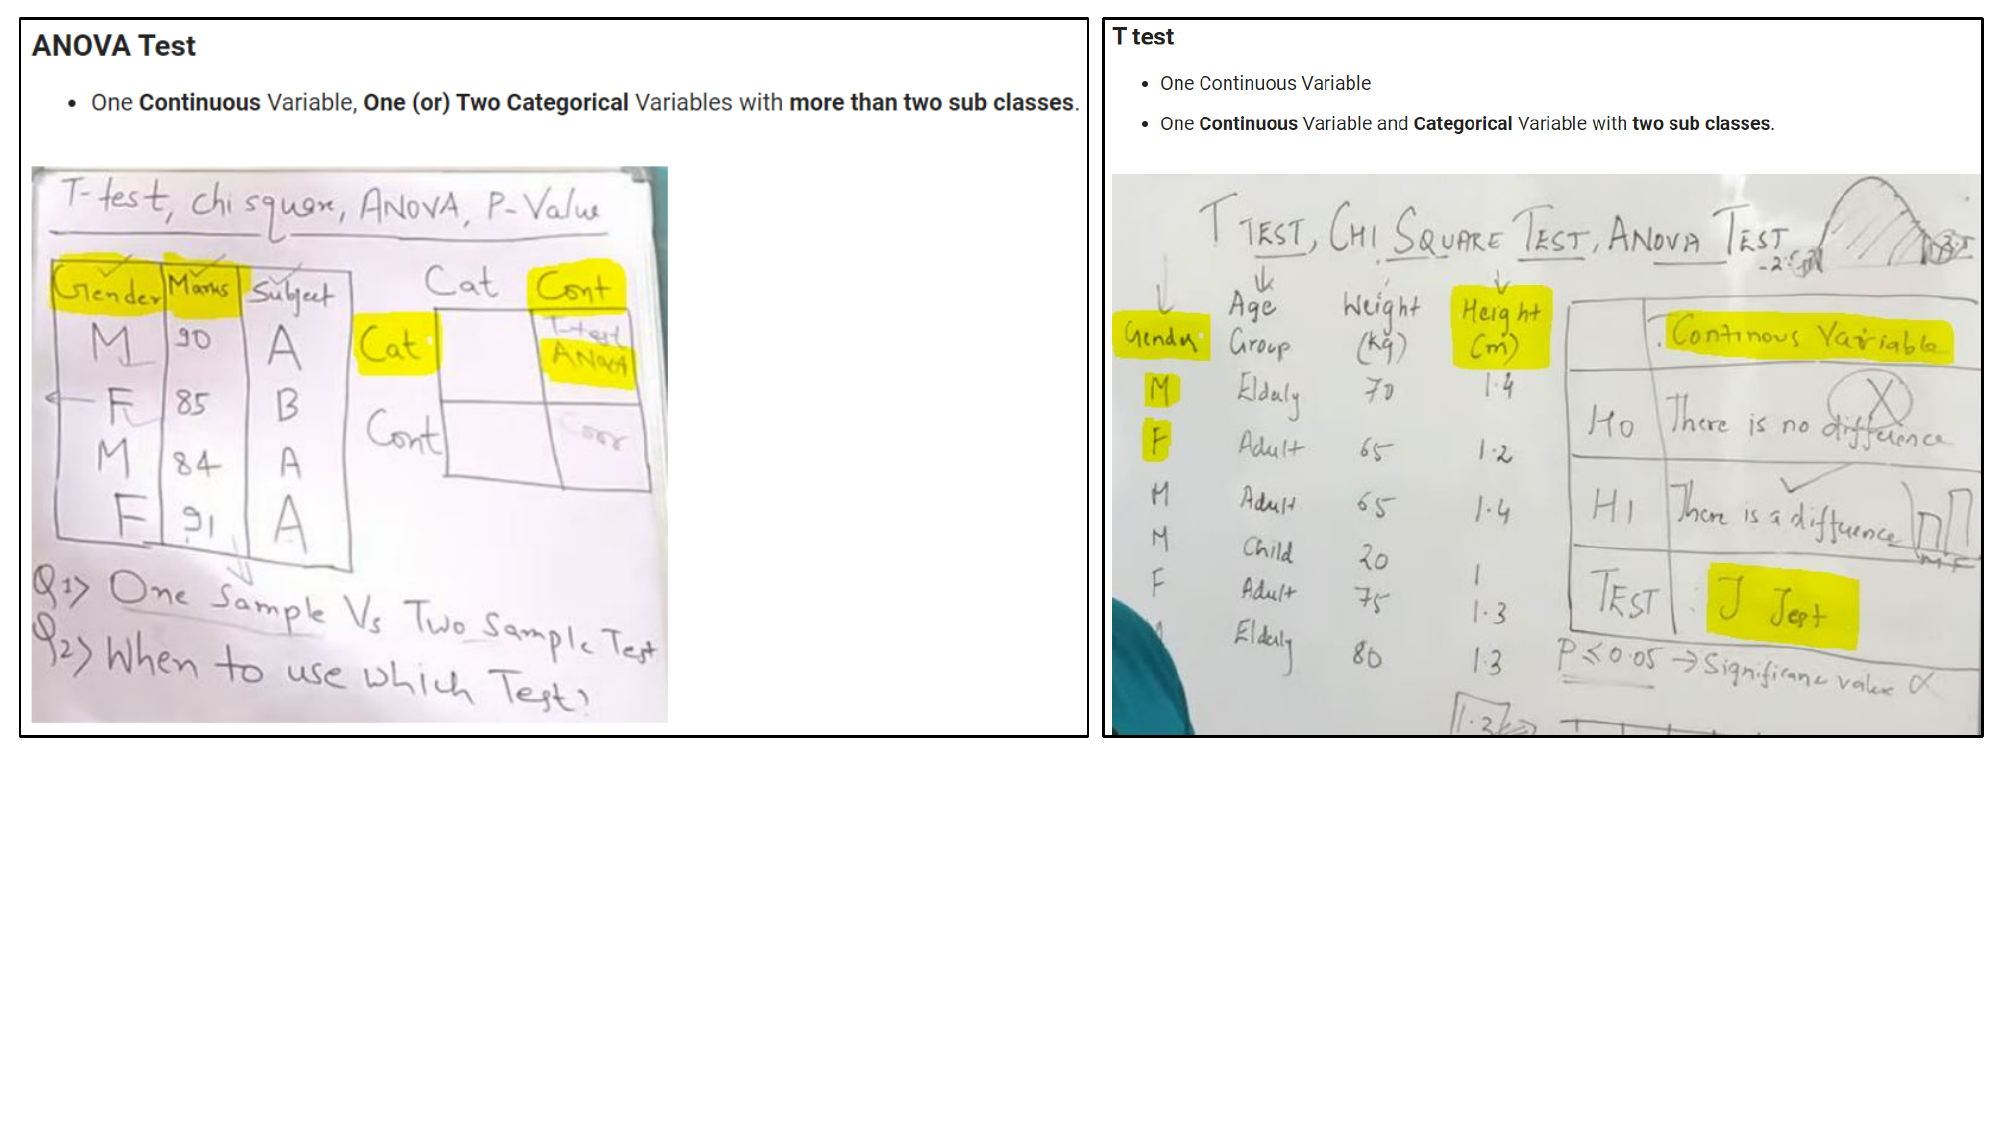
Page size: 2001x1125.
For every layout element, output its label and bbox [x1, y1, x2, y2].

picture [21, 19, 1087, 736]
picture [1104, 19, 1981, 736]
